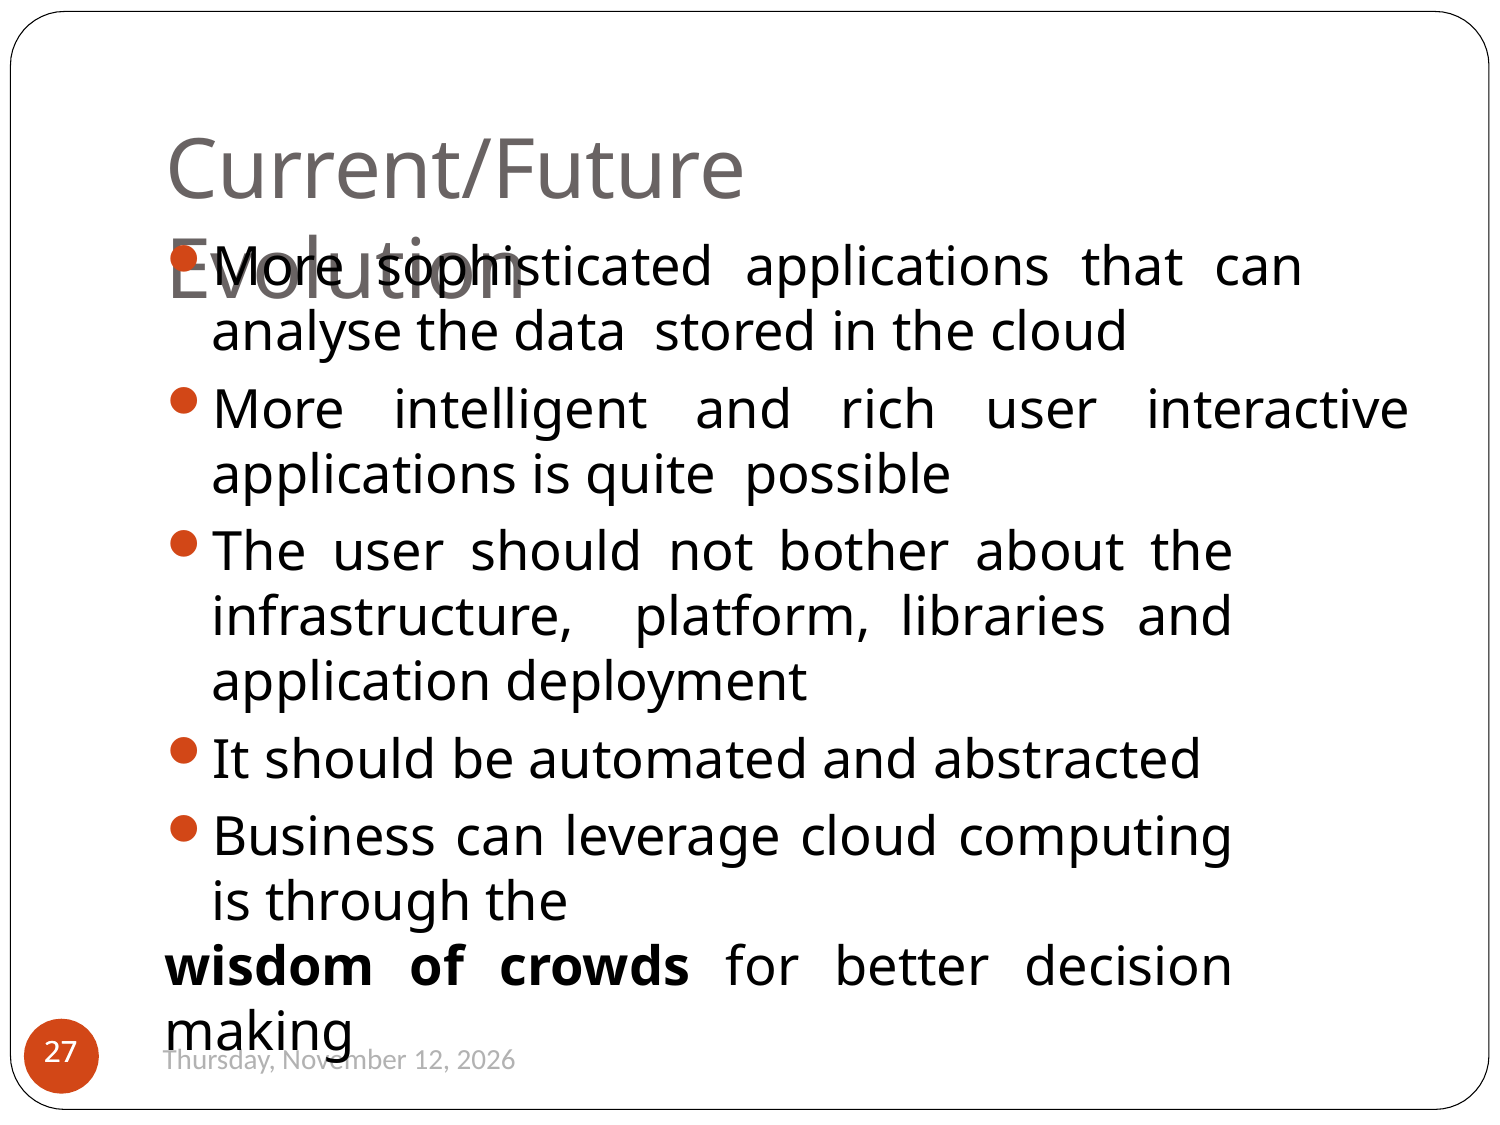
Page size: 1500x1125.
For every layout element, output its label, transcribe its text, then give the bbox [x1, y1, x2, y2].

title Current/Future Evolution [162, 113, 1037, 316]
slide_number 27 [39, 1038, 84, 1076]
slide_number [162, 1040, 650, 1076]
text_box More sophisticated applications that can analyse the data stored in the cloud More intelligent and rich user interactive applications is quite possible The user should not bother about the infrastructure, platform, libraries and application deployment It should be automated and abstracted Business can leverage cloud computing is through the wisdom of crowds for better decision making E,g. - The Hollywood Stock Exchange (HSX) is an online game that is a good example of crowd wisdom [164, 217, 1411, 1125]
text_box [23, 1018, 99, 1094]
